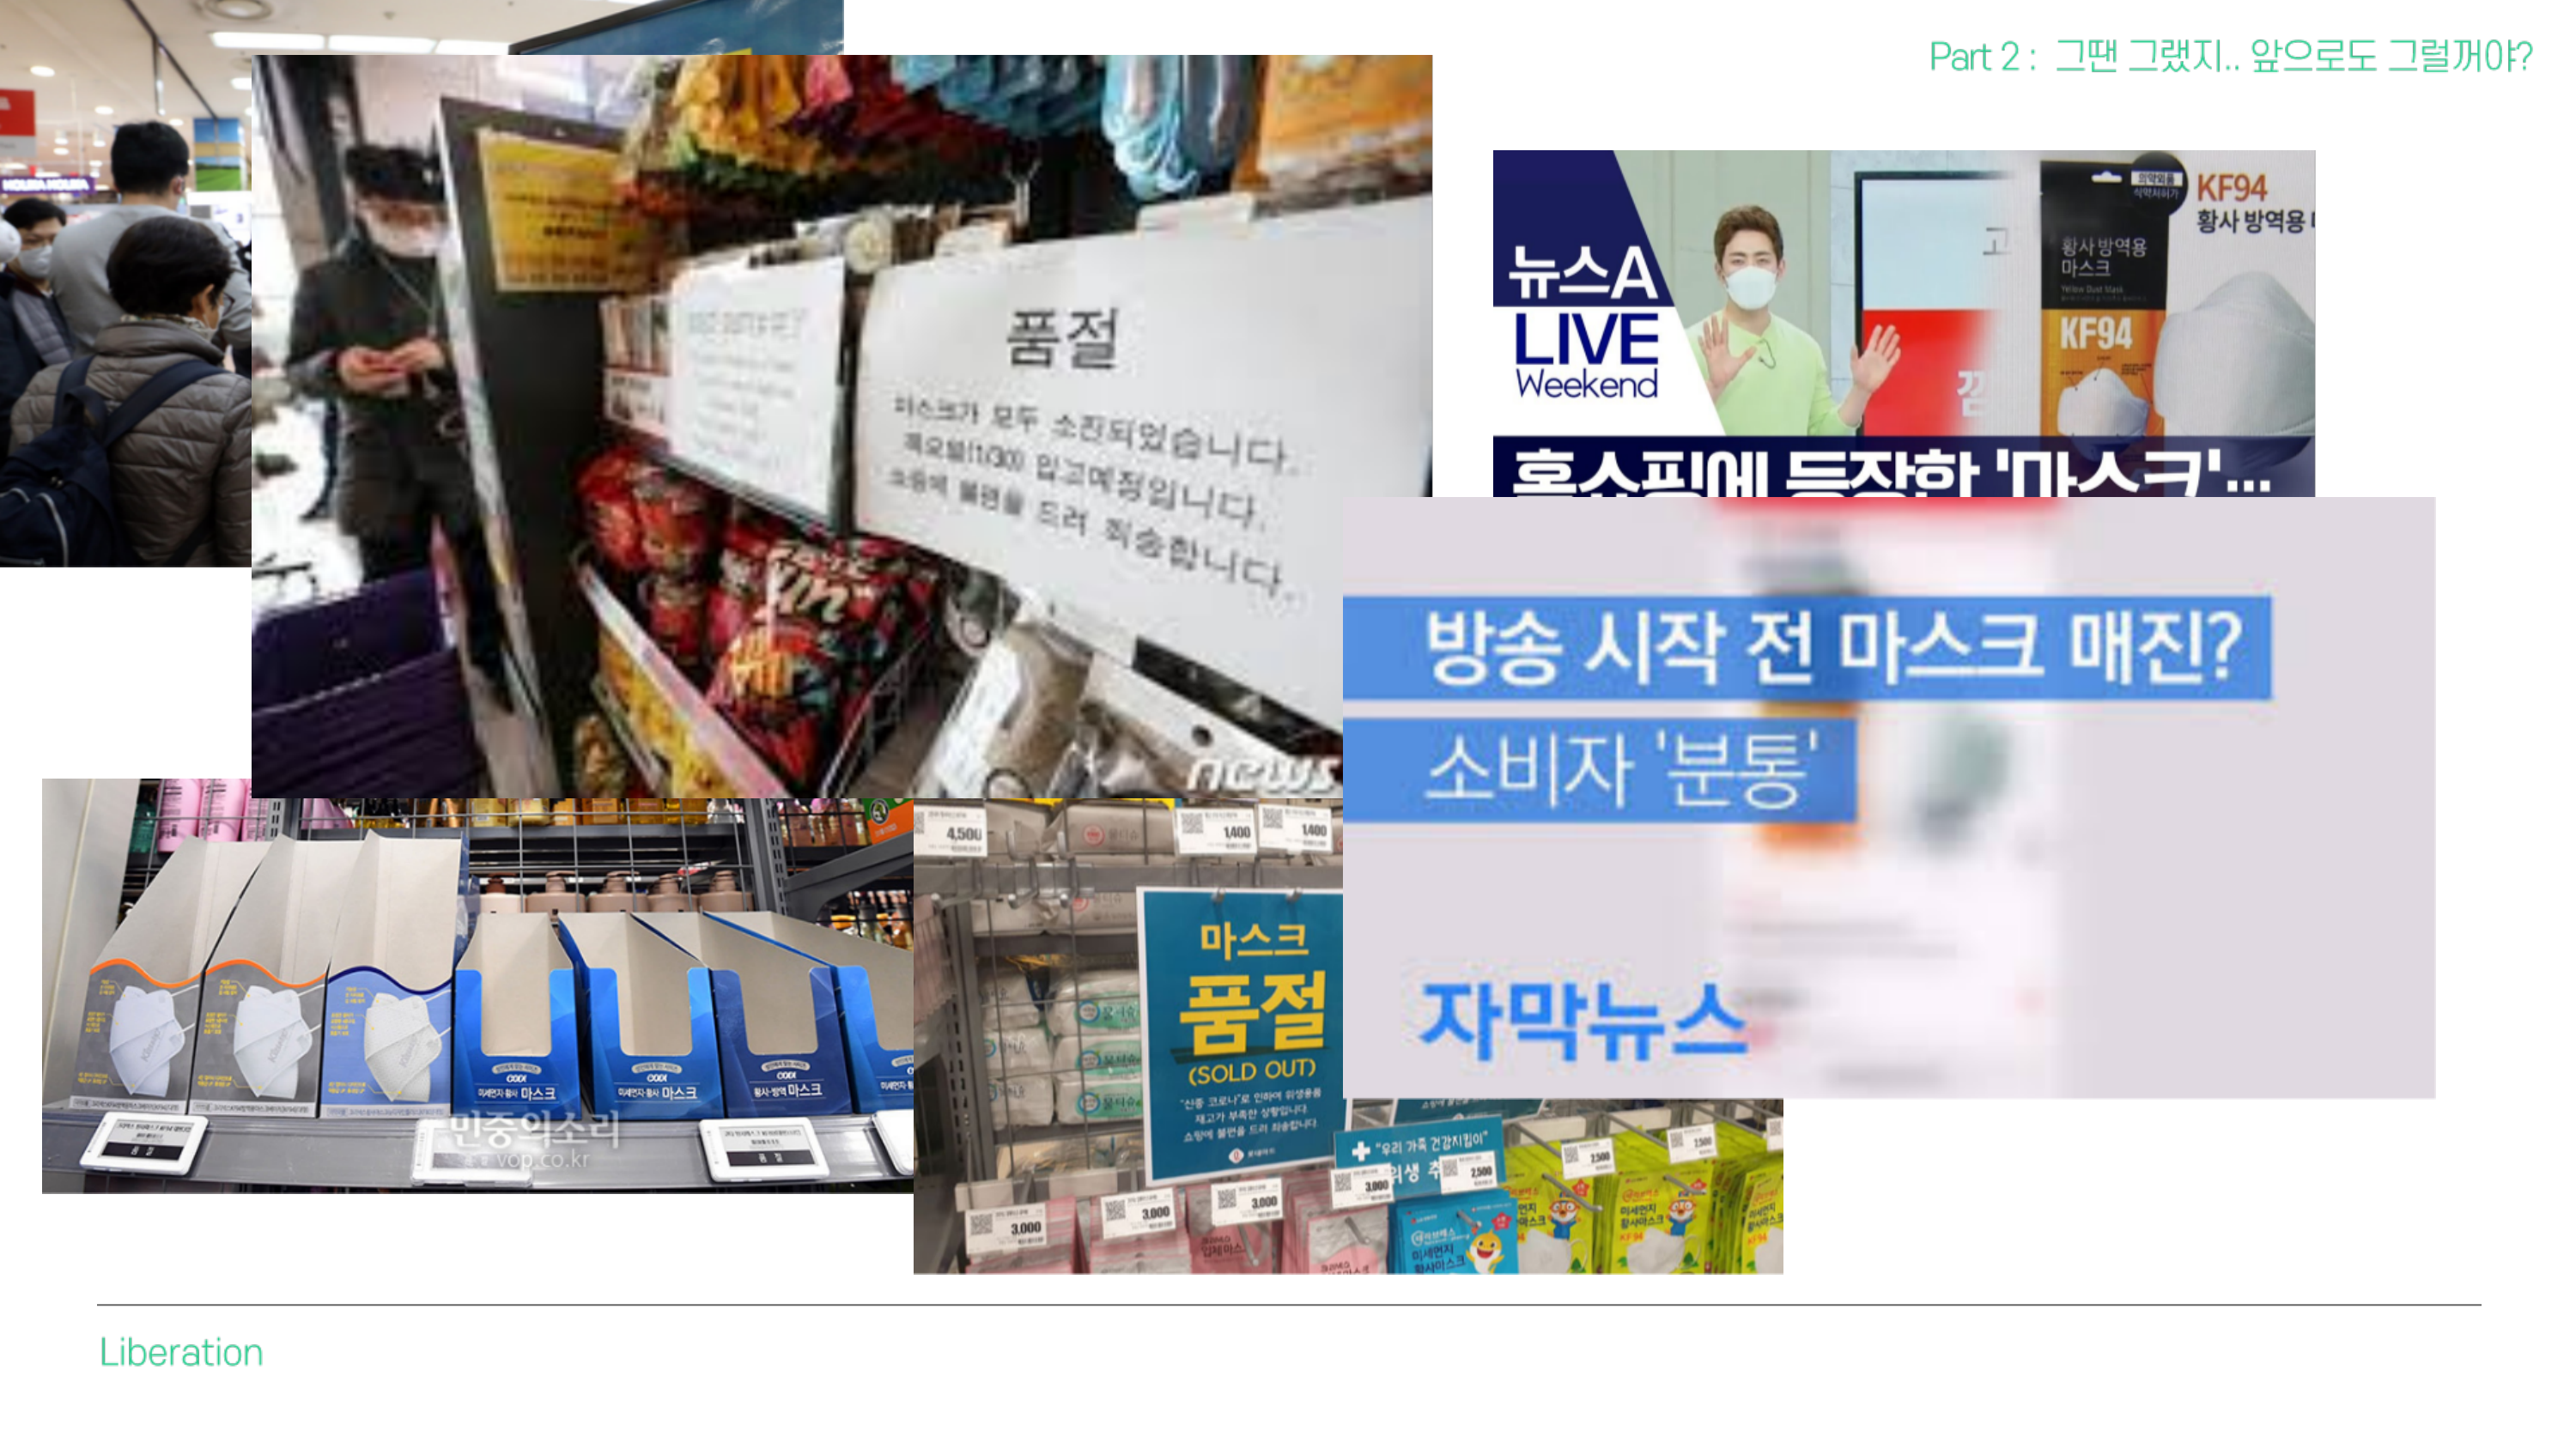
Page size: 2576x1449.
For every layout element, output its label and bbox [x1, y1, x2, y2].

picture [88, 1310, 299, 1408]
text_box [1493, 150, 2318, 496]
text_box [0, 0, 844, 567]
text_box [1343, 497, 2436, 1100]
picture [1917, 17, 2569, 113]
text_box [913, 805, 1783, 1275]
text_box [42, 779, 908, 1194]
text_box [252, 55, 1435, 799]
text_box [96, 1303, 2482, 1308]
